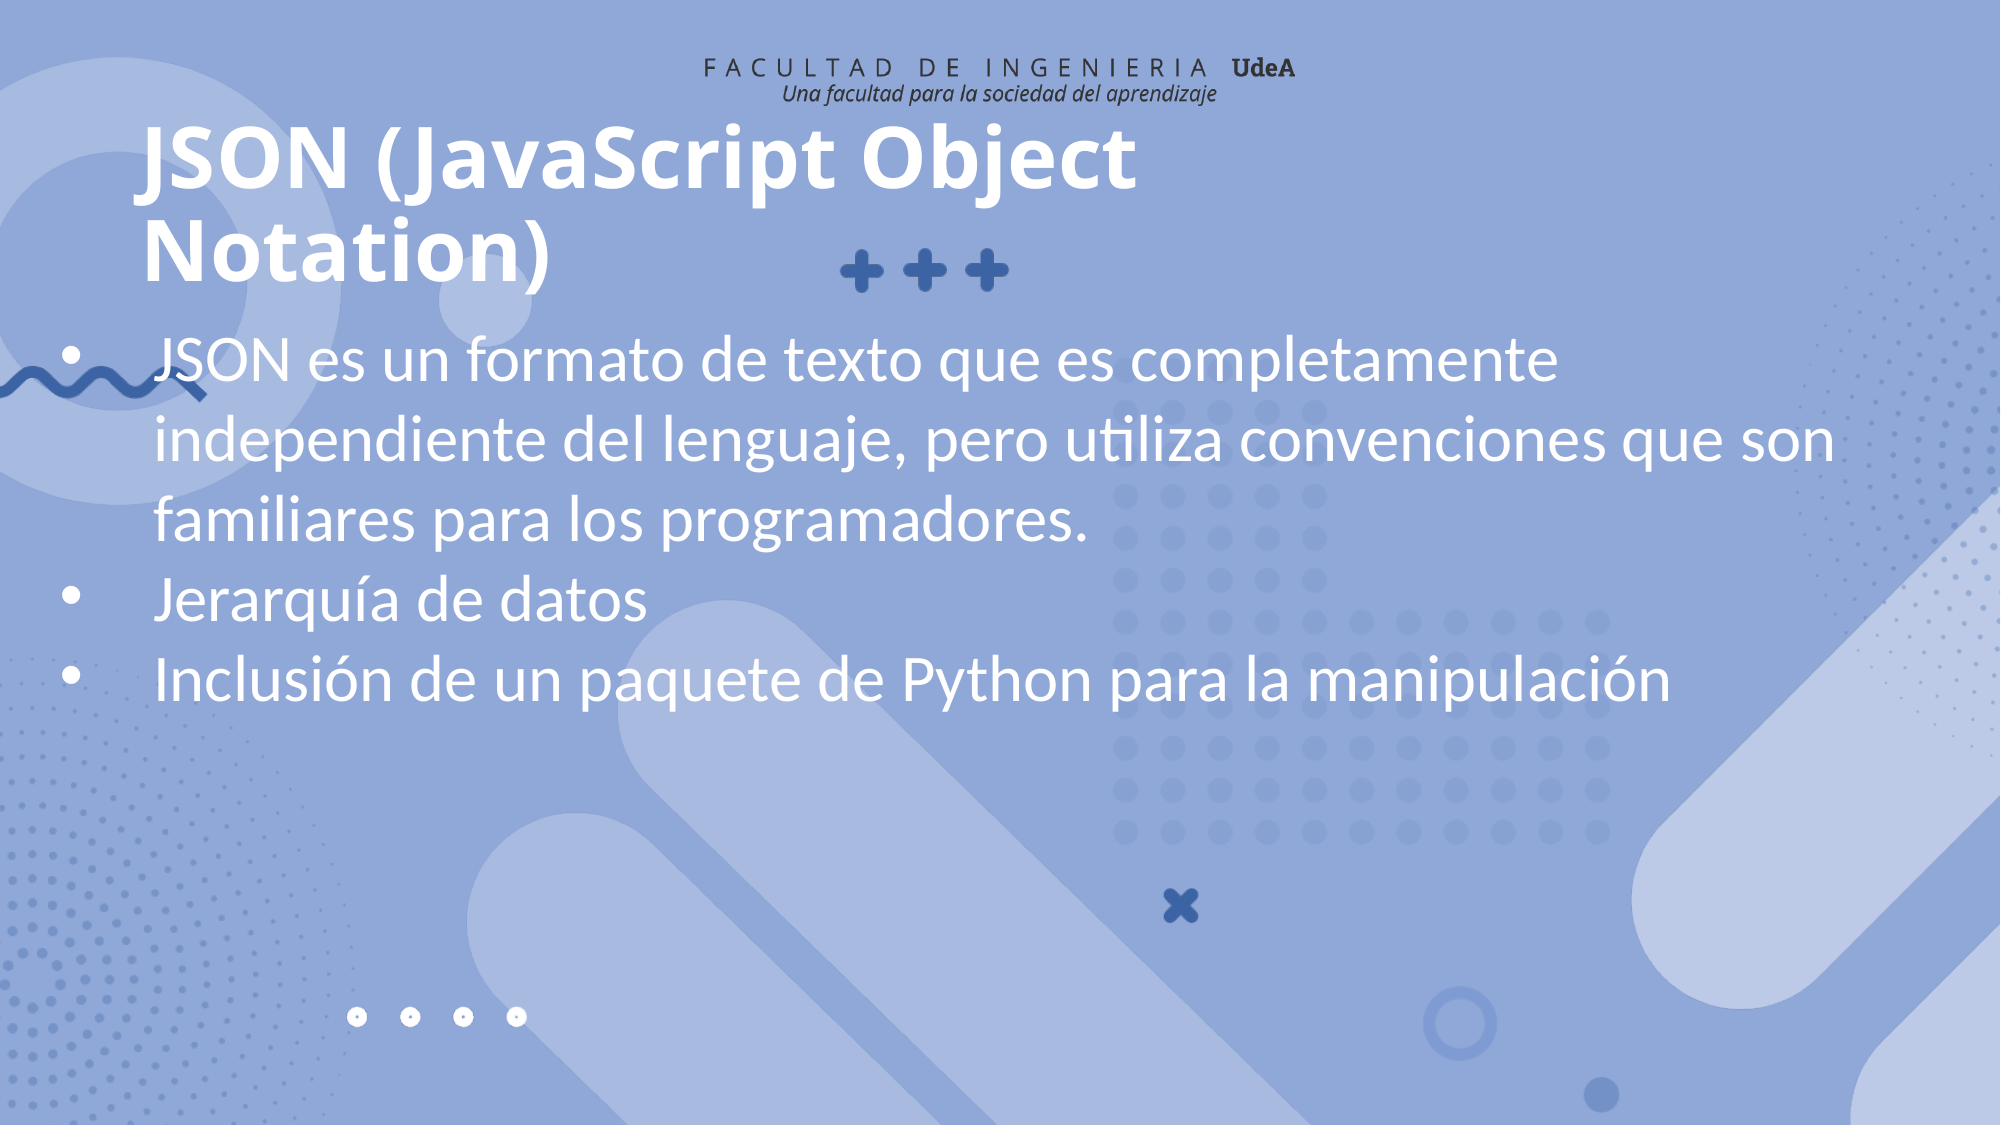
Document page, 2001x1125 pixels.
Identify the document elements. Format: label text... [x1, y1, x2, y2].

text_box JSON es un formato de texto que es completamente independiente del lenguaje, pero utiliza convenciones que son familiares para los programadores. Jerarquía de datos Inclusión de un paquete de Python para la manipulación [44, 307, 1917, 902]
picture [0, 57, 2001, 1125]
title JSON (JavaScript Object Notation) [125, 107, 1288, 307]
